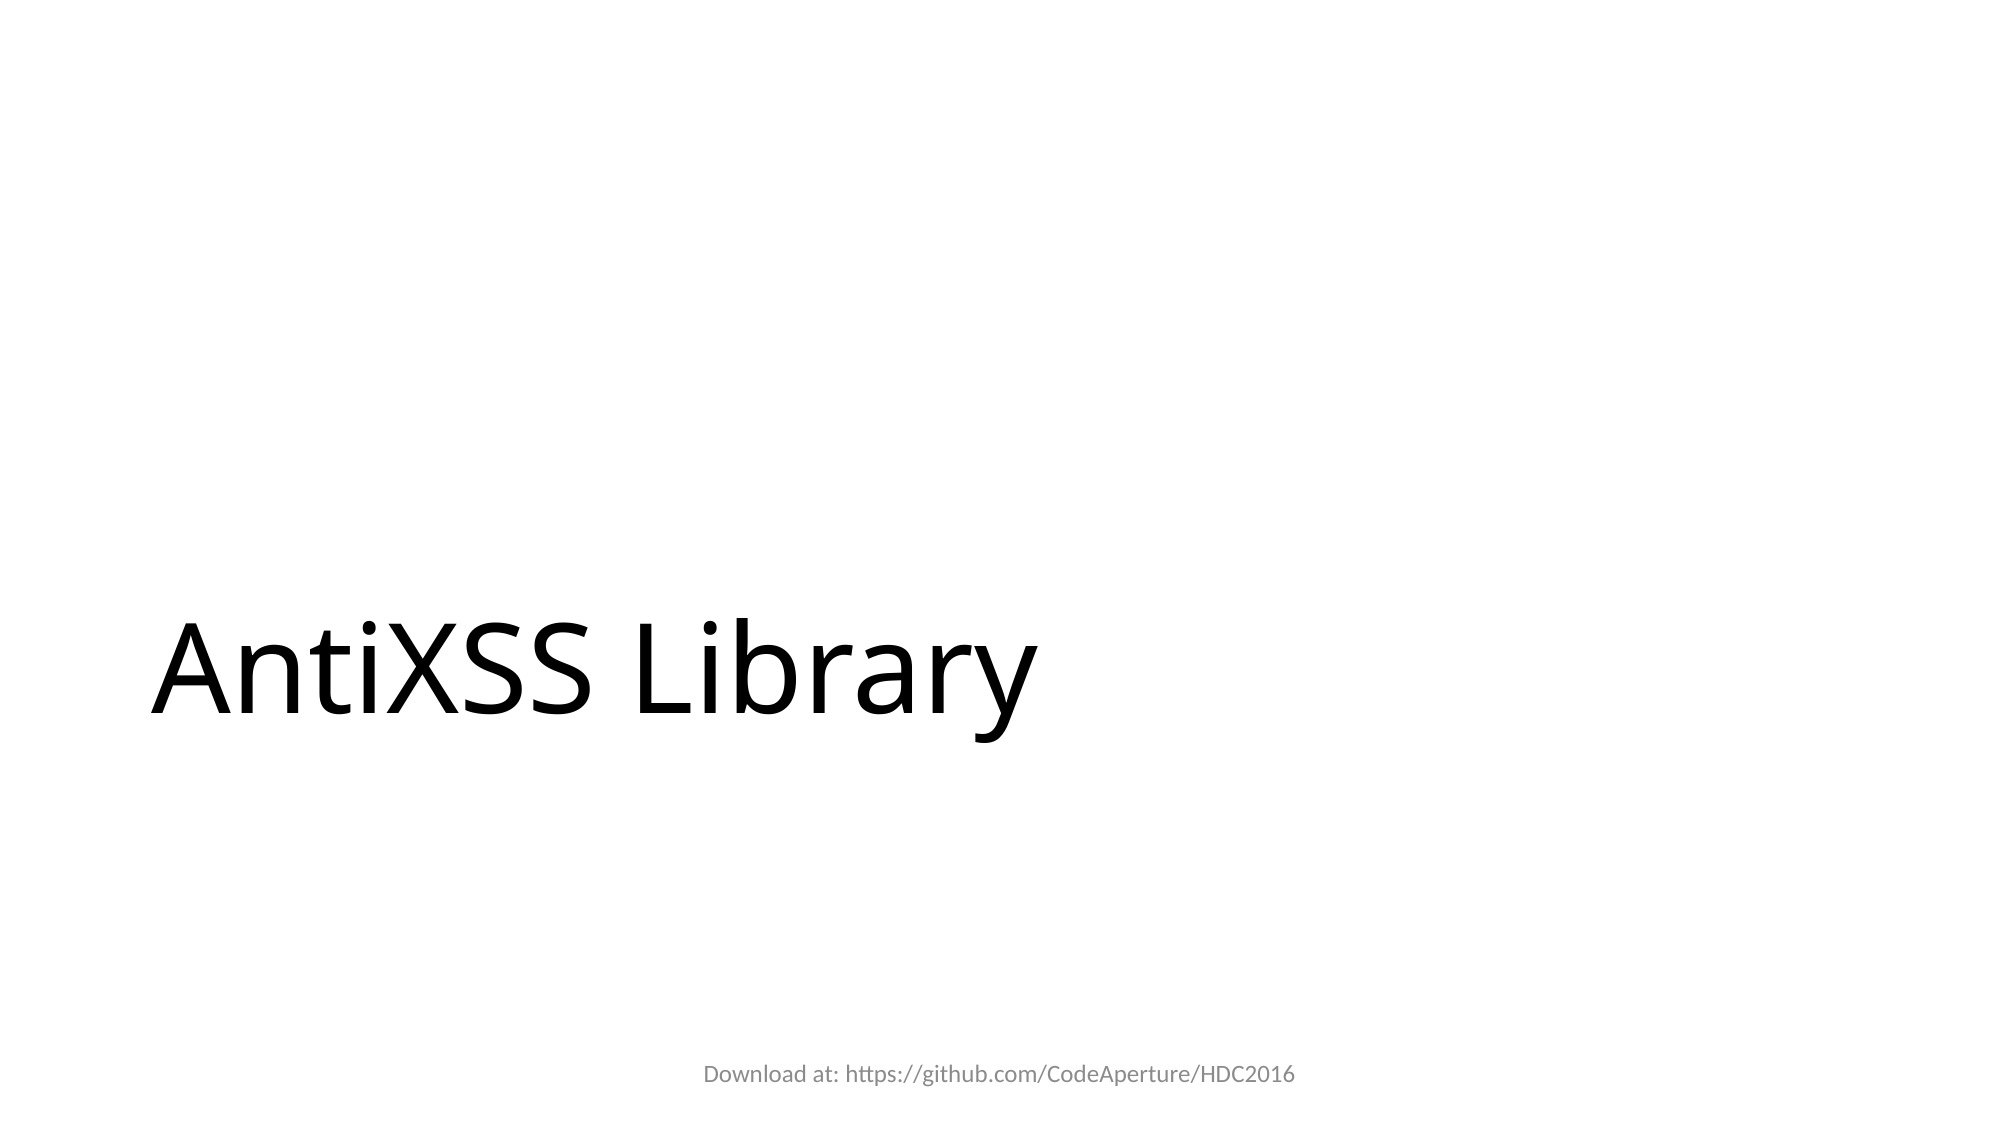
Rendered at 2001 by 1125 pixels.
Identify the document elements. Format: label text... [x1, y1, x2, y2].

footer Download at: https://github.com/CodeAperture/HDC2016 [662, 1042, 1338, 1103]
title AntiXSS Library [136, 280, 1862, 749]
